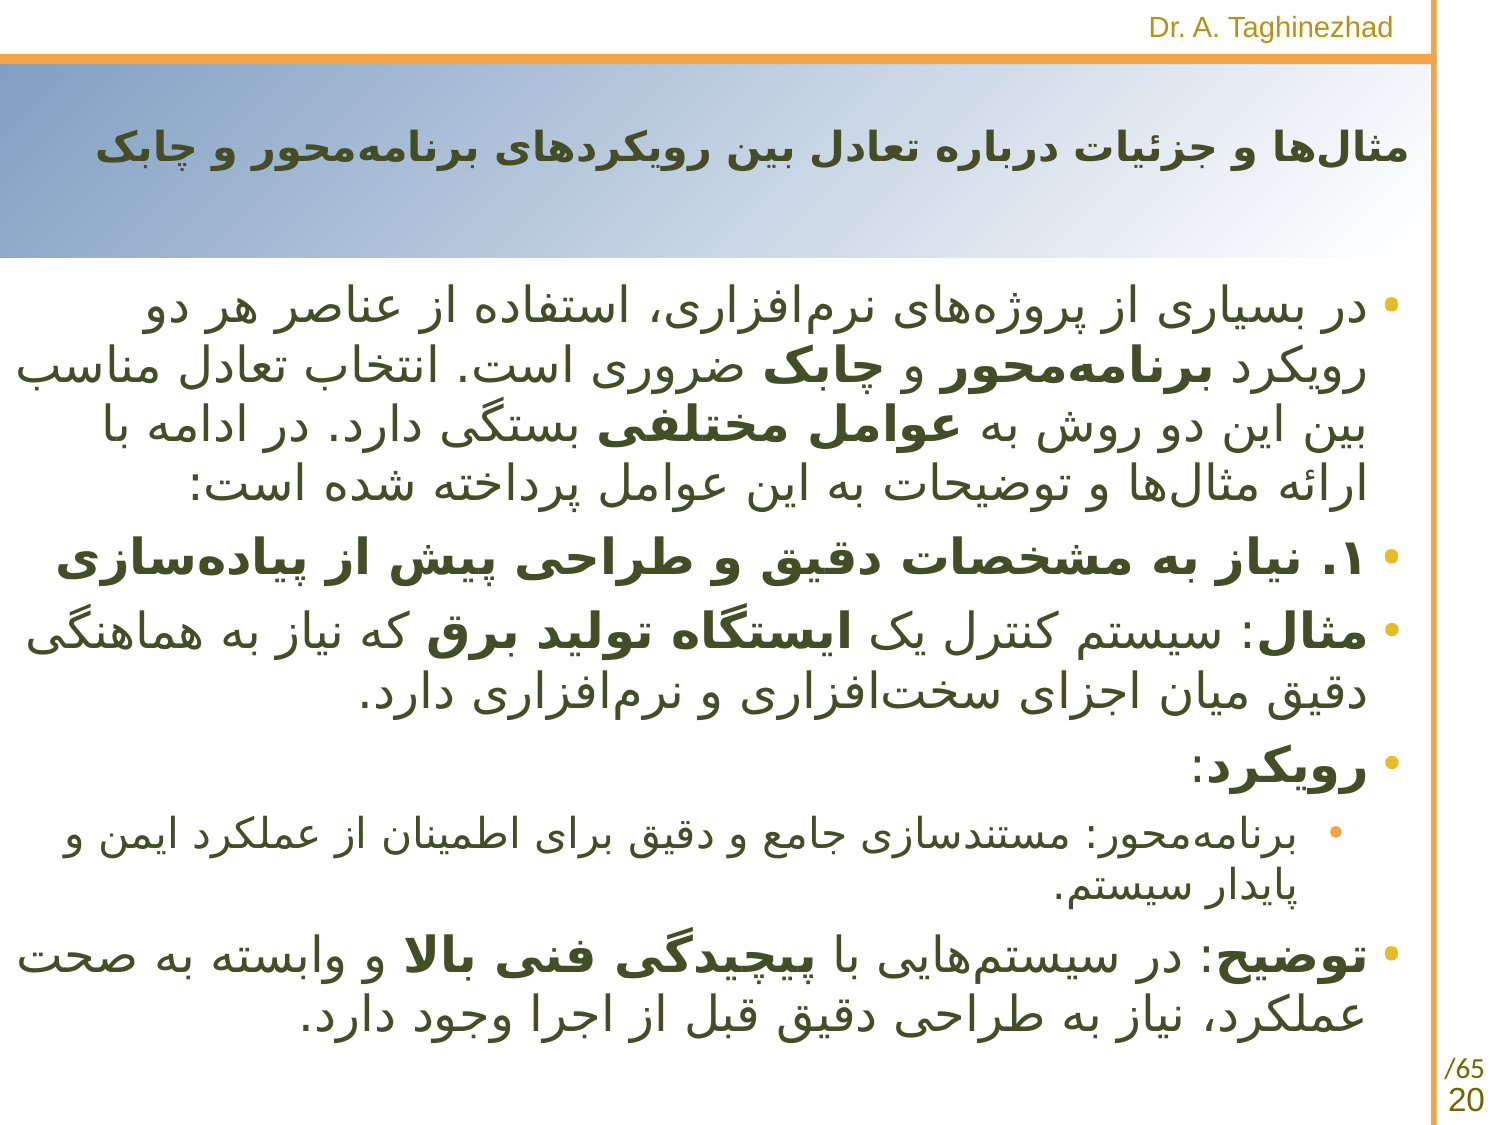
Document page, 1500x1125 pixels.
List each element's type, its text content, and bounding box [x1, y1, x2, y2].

title مثال‌ها و جزئیات درباره تعادل بین رویکردهای برنامه‌محور و چابک [0, 105, 1425, 234]
slide_number 20 [1413, 1023, 1500, 1125]
list در بسیاری از پروژه‌های نرم‌افزاری، استفاده از عناصر هر دو رویکرد برنامه‌محور و چابک ضروری است. انتخاب تعادل مناسب بین این دو روش به عوامل مختلفی بستگی دارد. در ادامه با ارائه مثال‌ها و توضیحات به این عوامل پرداخته شده است: ۱. نیاز به مشخصات دقیق و طراحی پیش از پیاده‌سازی مثال: سیستم کنترل یک ایستگاه تولید برق که نیاز به هماهنگی دقیق میان اجزای سخت‌افزاری و نرم‌افزاری دارد. رویکرد: برنامه‌محور: مستندسازی جامع و دقیق برای اطمینان از عملکرد ایمن و پایدار سیستم. توضیح: در سیستم‌هایی با پیچیدگی فنی بالا و وابسته به صحت عملکرد، نیاز به طراحی دقیق قبل از اجرا وجود دارد. [0, 265, 1425, 1079]
